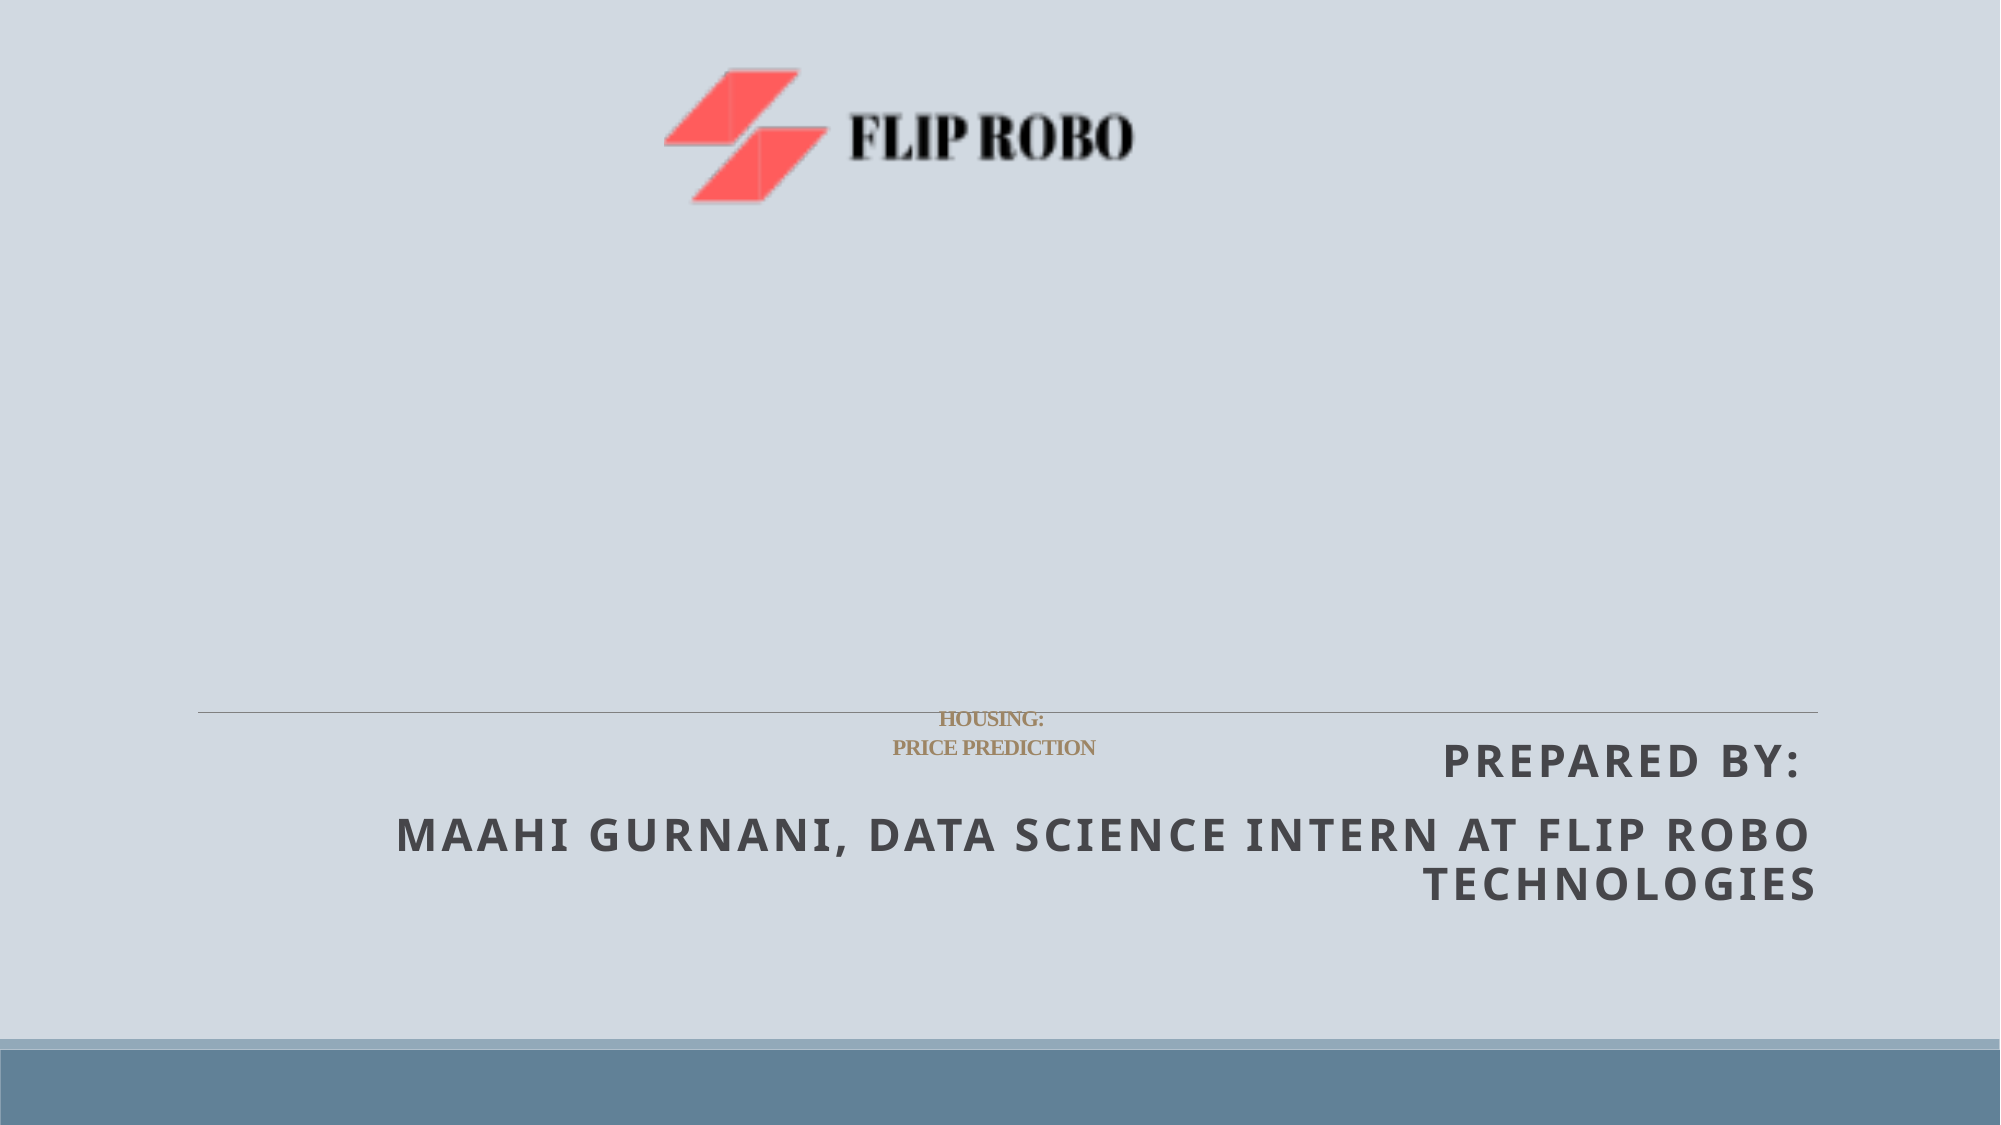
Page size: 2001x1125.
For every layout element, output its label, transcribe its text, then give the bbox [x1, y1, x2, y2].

picture [664, 48, 1146, 232]
title HOUSING: PRICE PREDICTION [169, 206, 1820, 792]
subtitle Prepared by: Maahi Gurnani, Data Science Intern at Flip Robo Technologies [180, 730, 1831, 919]
